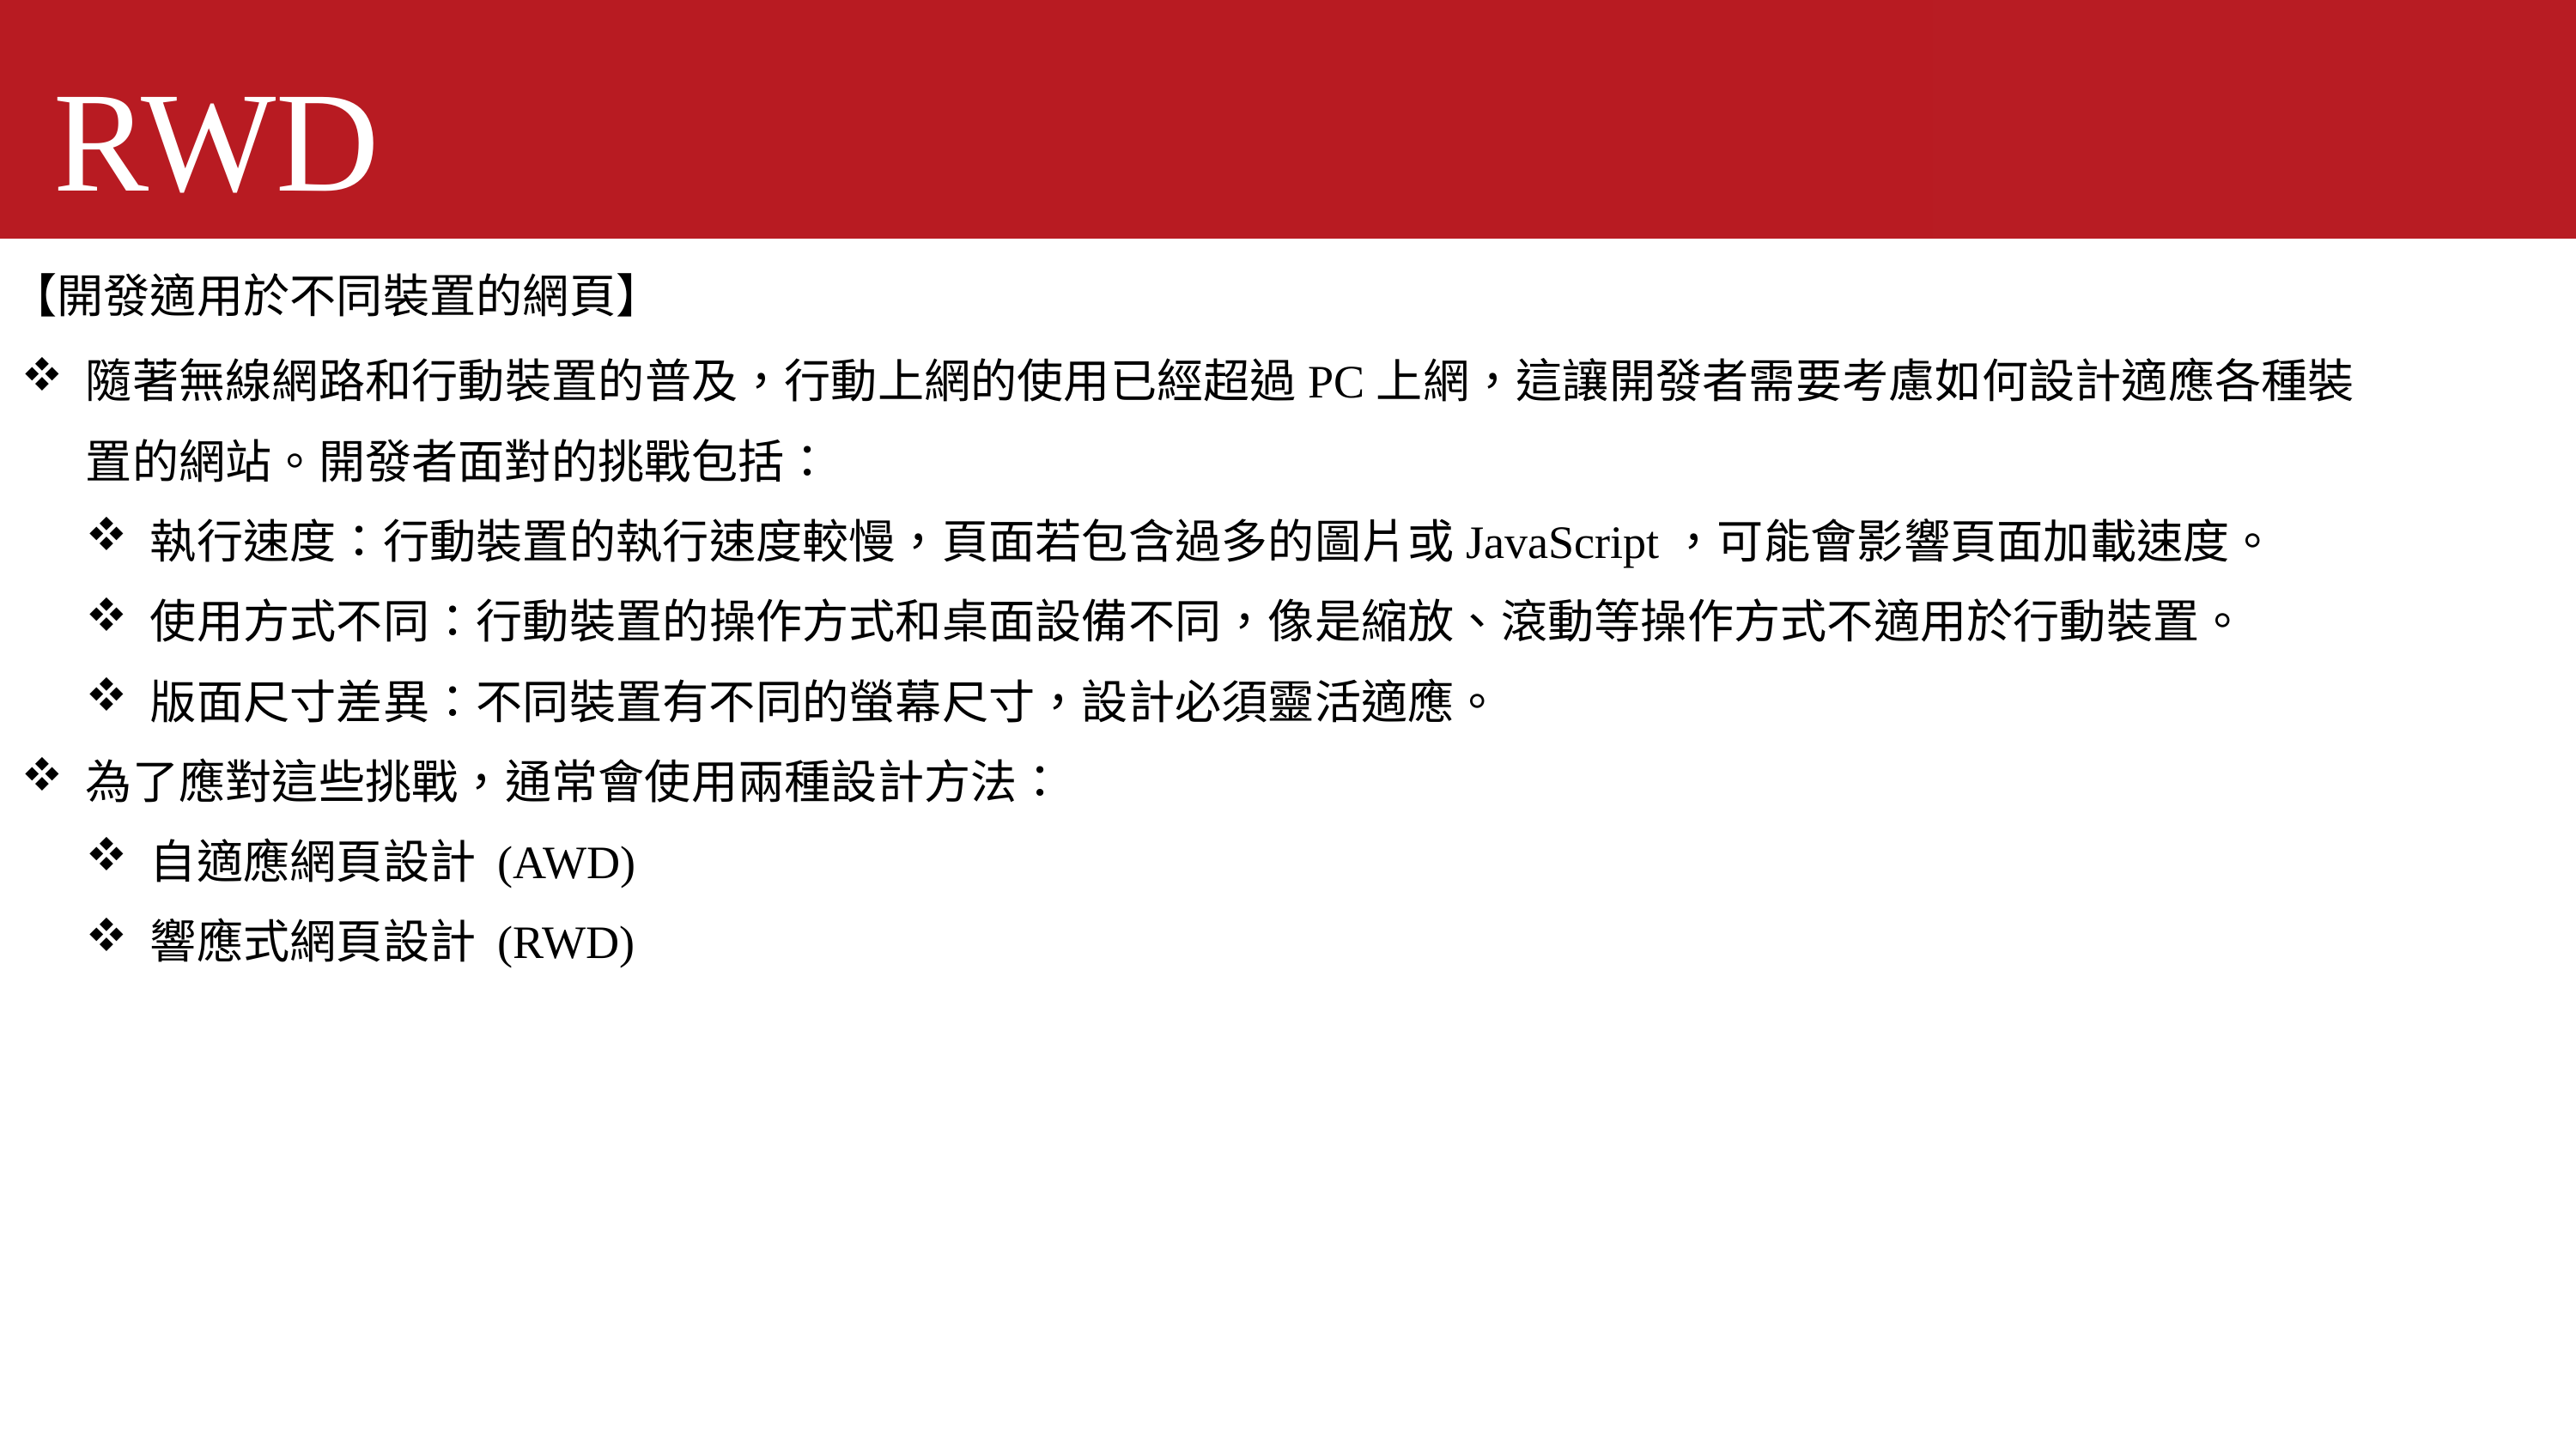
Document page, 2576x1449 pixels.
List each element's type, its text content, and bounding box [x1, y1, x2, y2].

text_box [0, 0, 2576, 239]
text_box 隨著無線網路和行動裝置的普及，行動上網的使用已經超過PC上網，這讓開發者需要考慮如何設計適應各種裝置的網站。開發者面對的挑戰包括： 執行速度：行動裝置的執行速度較慢，頁面若包含過多的圖片或JavaScript，可能會影響頁面加載速度。 使用方式不同：行動裝置的操作方式和桌面設備不同，像是縮放、滾動等操作方式不適用於行動裝置。 版面尺寸差異：不同裝置有不同的螢幕尺寸，設計必須靈活適應。 為了應對這些挑戰，通常會使用兩種設計方法： 自適應網頁設計 (AWD) 響應式網頁設計 (RWD) [21, 327, 2383, 968]
text_box 【開發適用於不同裝置的網頁】 [10, 248, 1044, 322]
